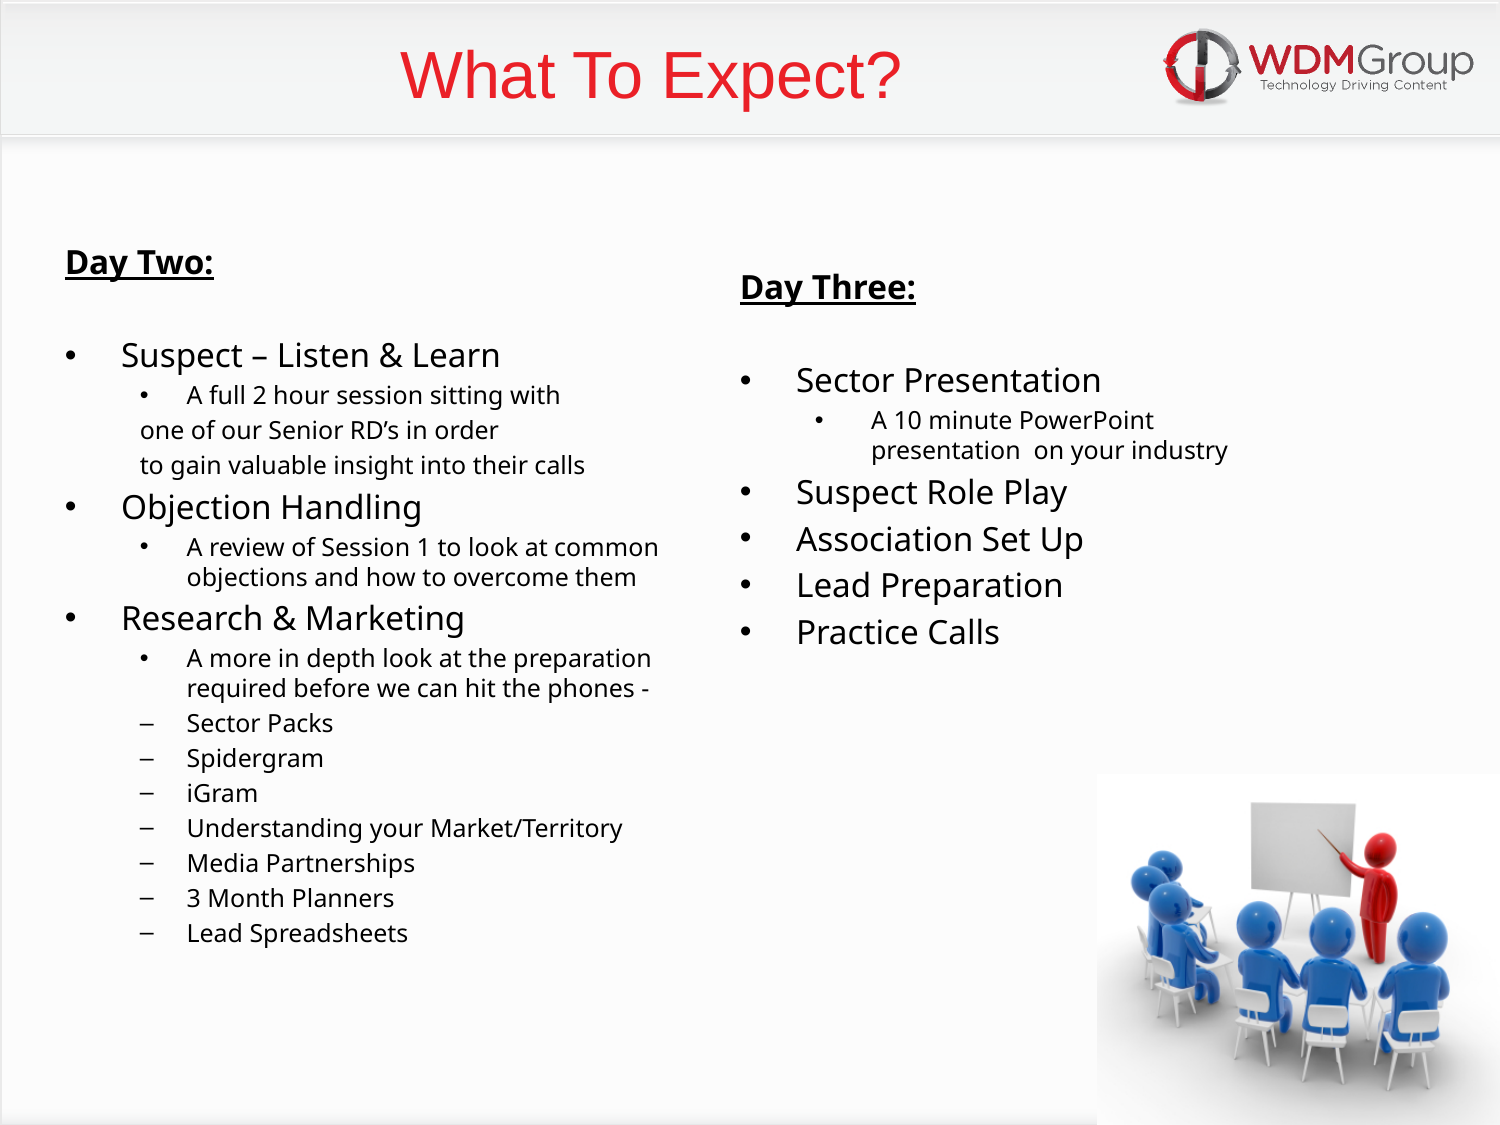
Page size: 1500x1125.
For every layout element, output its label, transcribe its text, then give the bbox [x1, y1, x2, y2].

text_box Day Two: Suspect – Listen & Learn A full 2 hour session sitting with one of our Senior RD’s in order to gain valuable insight into their calls Objection Handling A review of Session 1 to look at common objections and how to overcome them Research & Marketing A more in depth look at the preparation required before we can hit the phones - Sector Packs Spidergram iGram Understanding your Market/Territory Media Partnerships 3 Month Planners Lead Spreadsheets [50, 187, 700, 1005]
text_box Day Three: Sector Presentation A 10 minute PowerPoint presentation on your industry Suspect Role Play Association Set Up Lead Preparation Practice Calls [725, 212, 1275, 1030]
picture [0, 0, 1500, 1125]
title What To Expect? [0, 0, 1327, 166]
